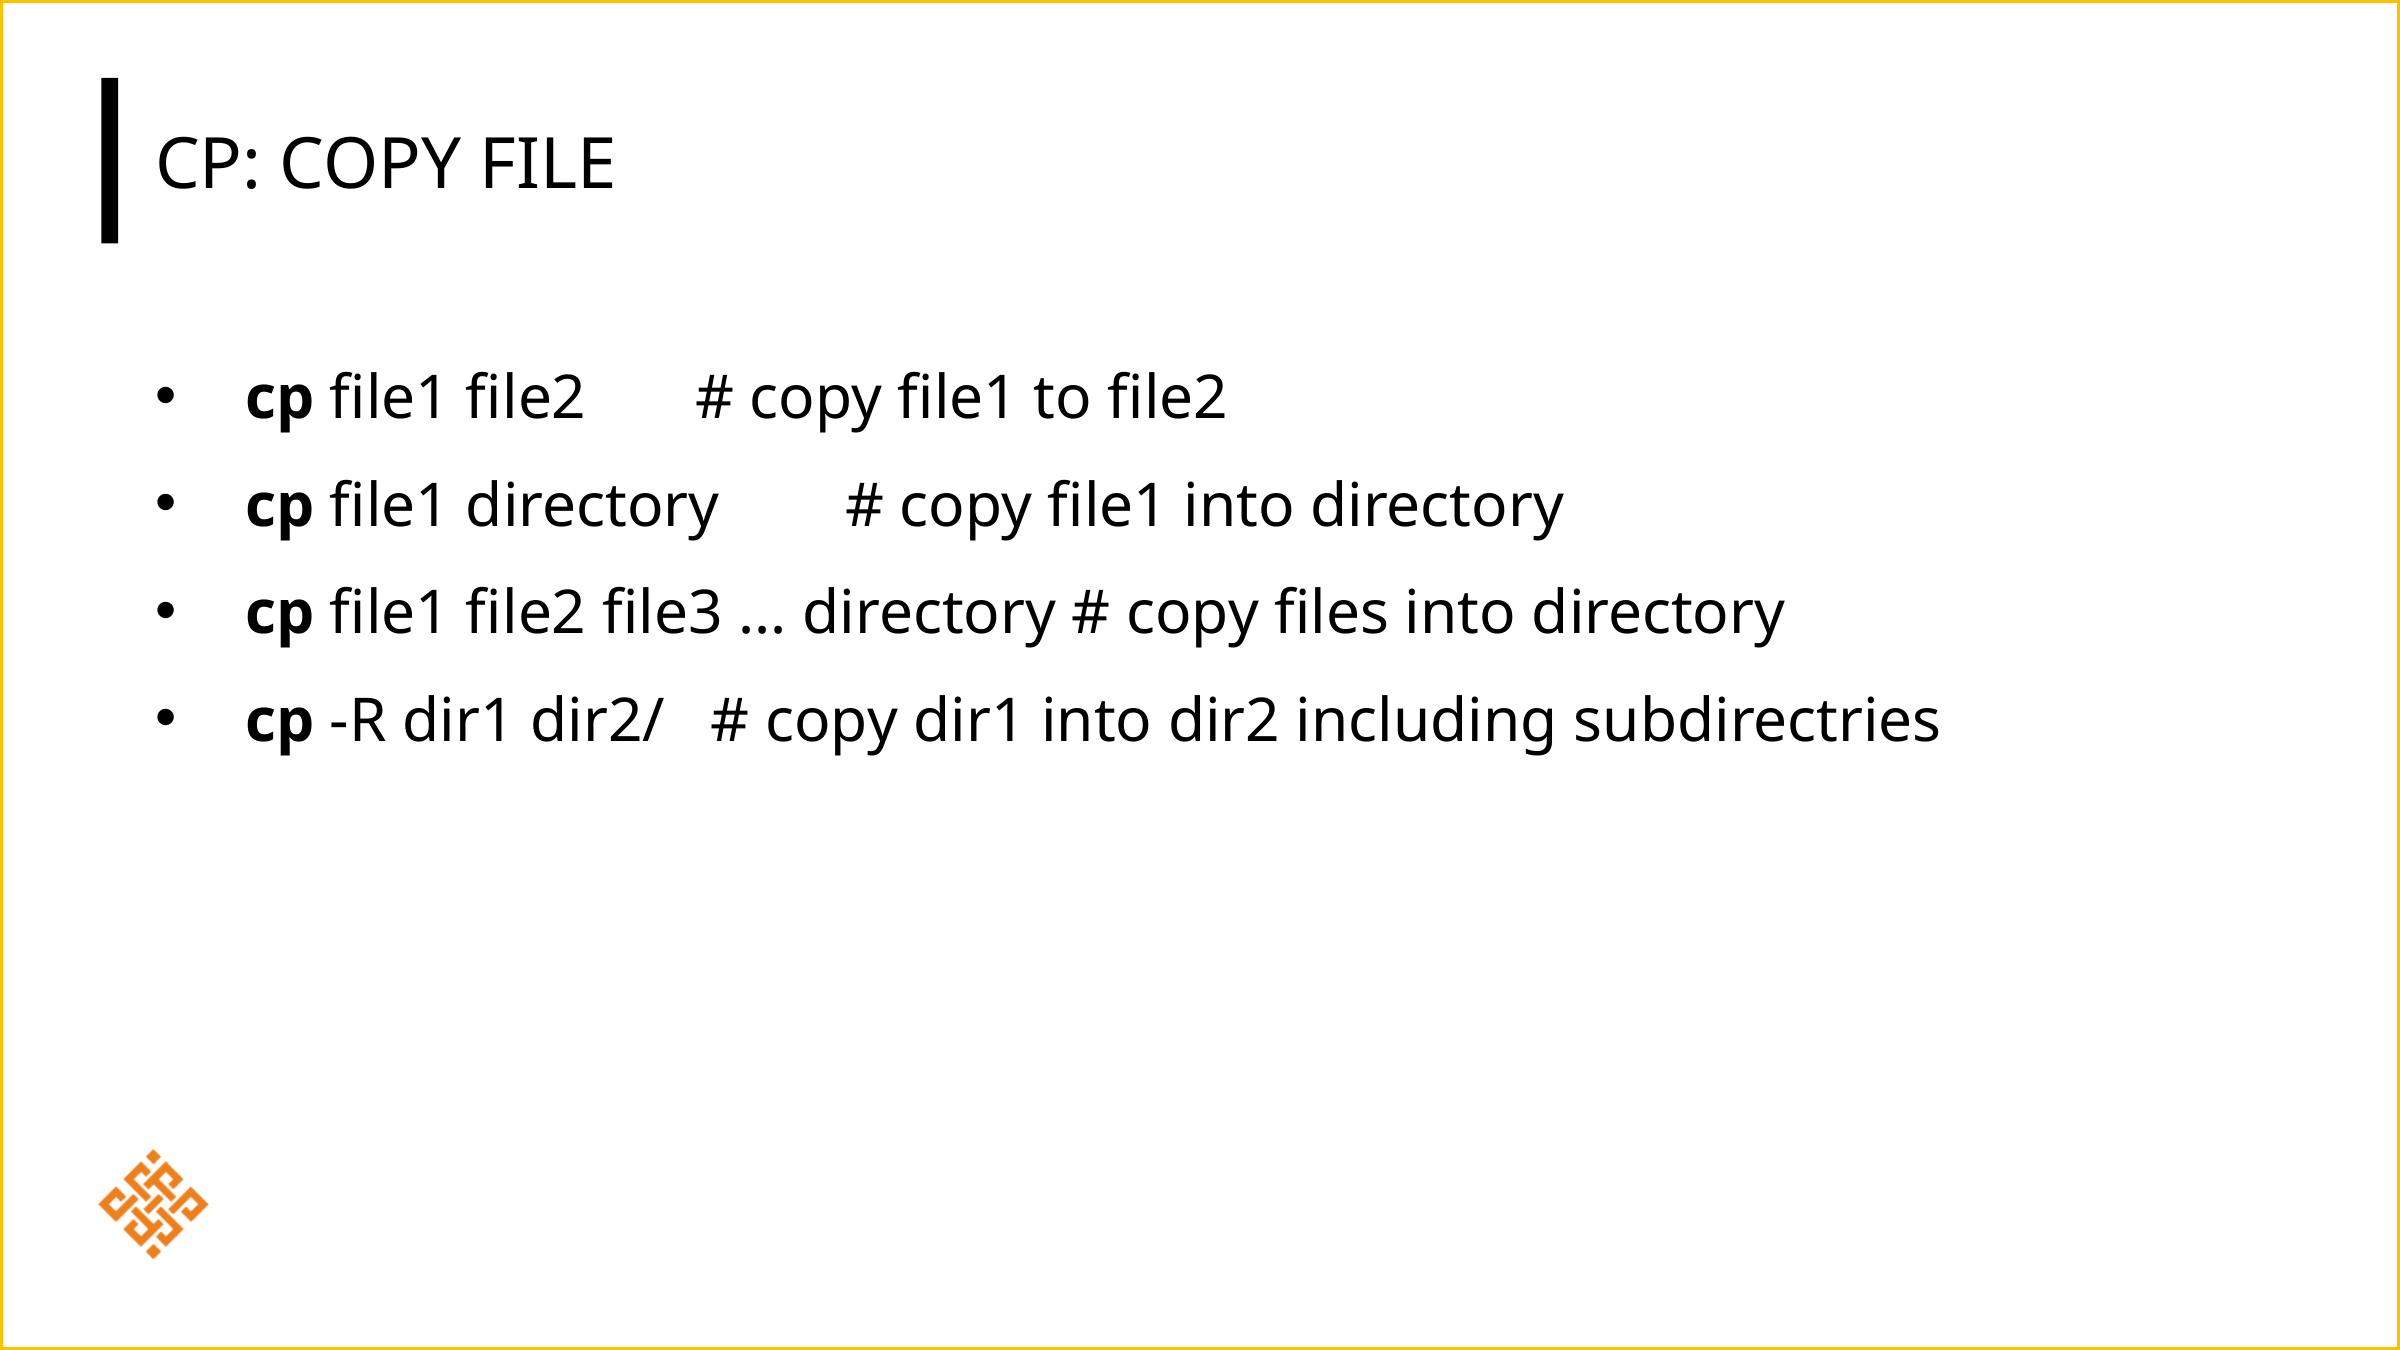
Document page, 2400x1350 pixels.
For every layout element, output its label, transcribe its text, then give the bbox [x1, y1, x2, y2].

picture [75, 1058, 235, 1350]
list cp file1 file2 # copy file1 to file2 cp file1 directory # copy file1 into directory cp file1 file2 file3 ... directory # copy files into directory cp -R dir1 dir2/ # copy dir1 into dir2 including subdirectries [136, 349, 2264, 1200]
title cp: copy file [136, 77, 1360, 243]
